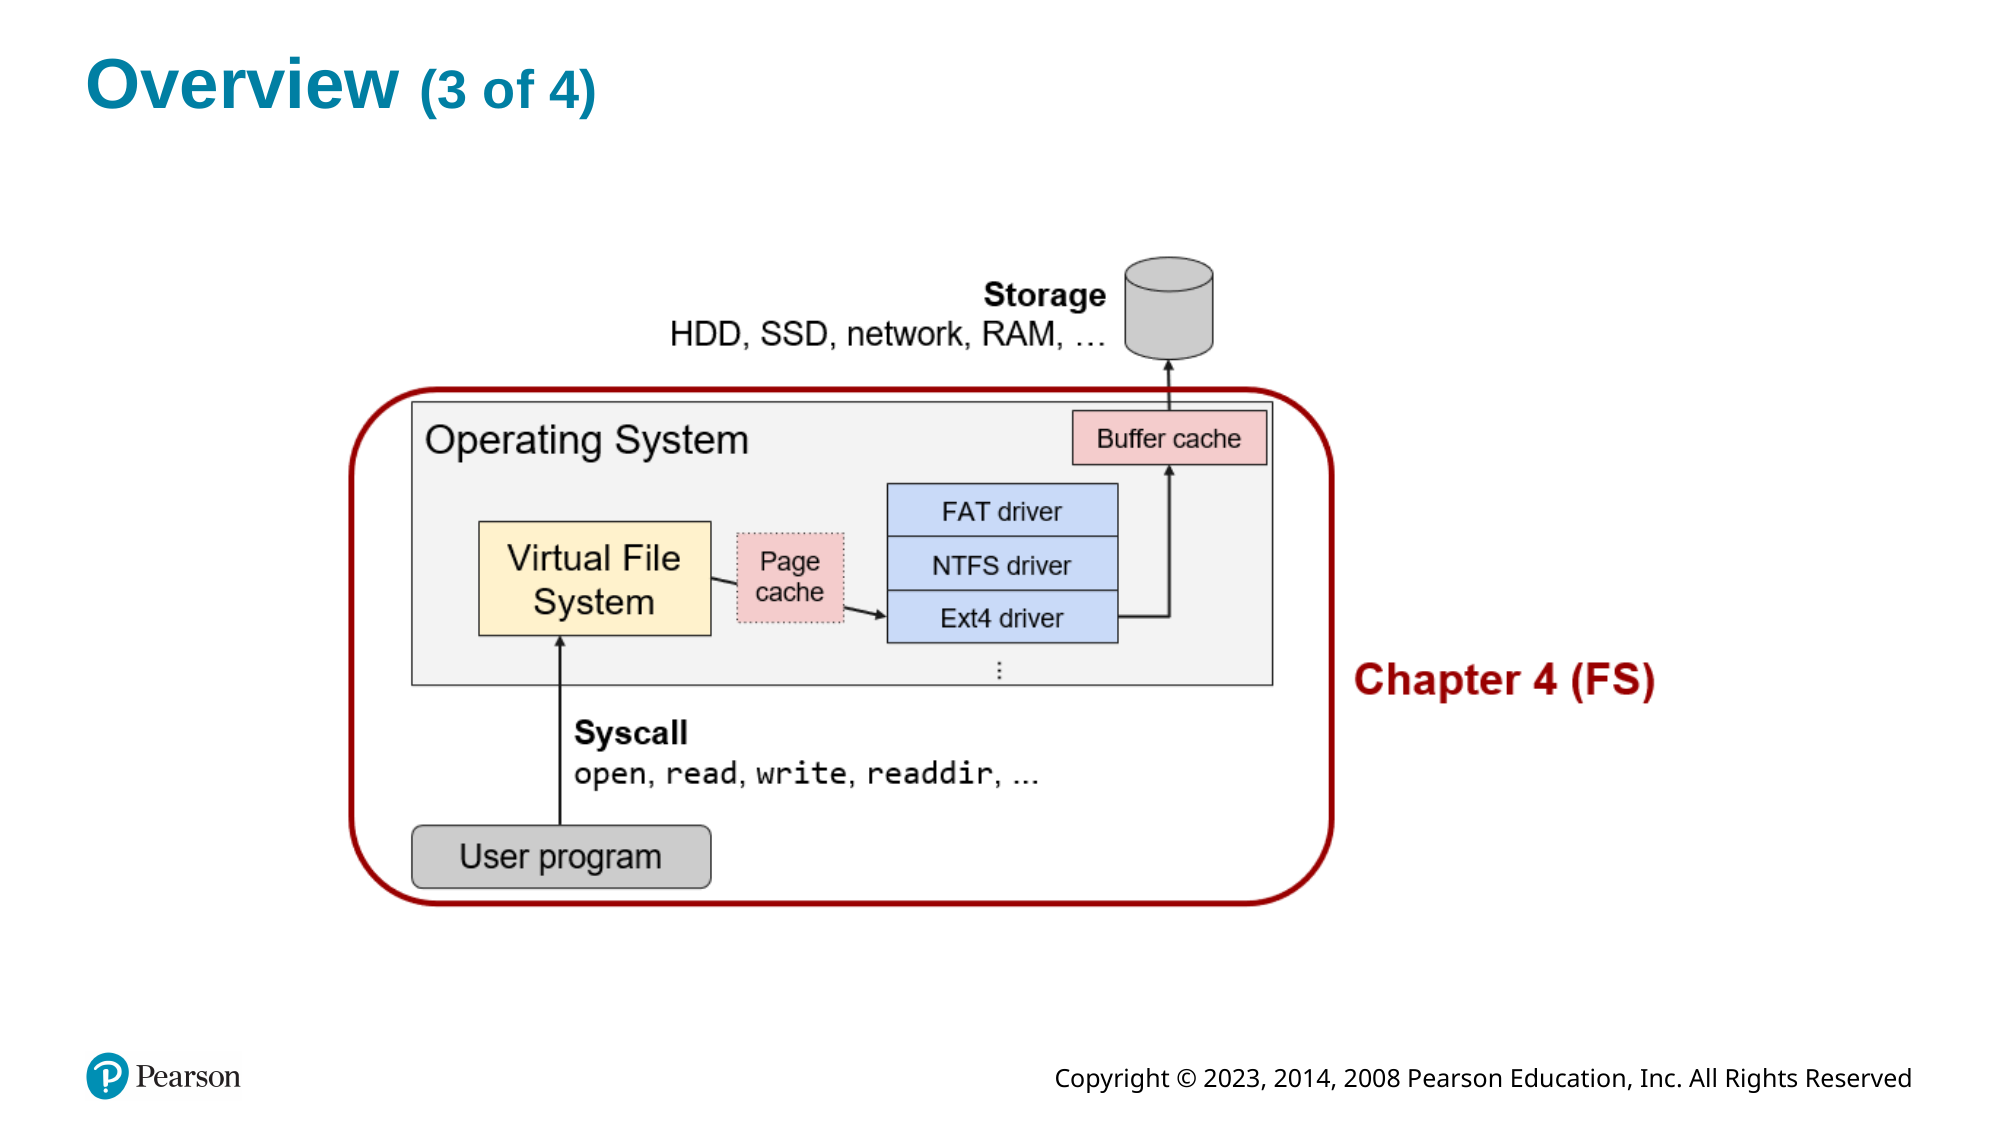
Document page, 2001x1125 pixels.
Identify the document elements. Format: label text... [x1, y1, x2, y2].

picture [85, 1051, 242, 1101]
picture [337, 248, 1666, 927]
title Overview (3 of 4) [85, 0, 1916, 178]
